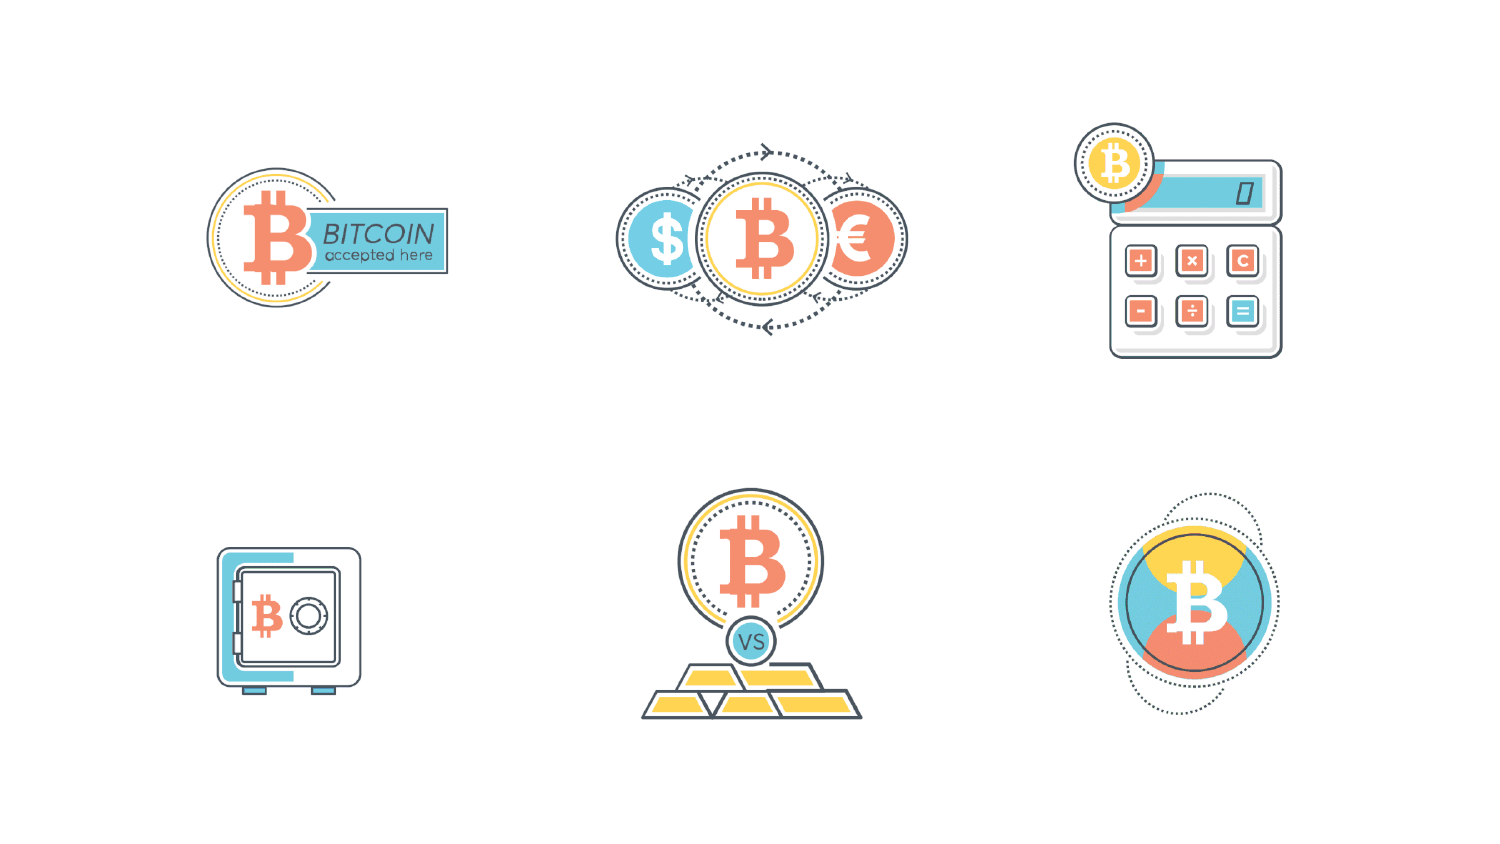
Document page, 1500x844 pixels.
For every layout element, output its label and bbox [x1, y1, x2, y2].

picture [167, 446, 482, 761]
picture [1028, 446, 1343, 761]
picture [594, 446, 909, 761]
picture [1028, 83, 1343, 398]
picture [167, 83, 482, 398]
picture [594, 83, 909, 398]
